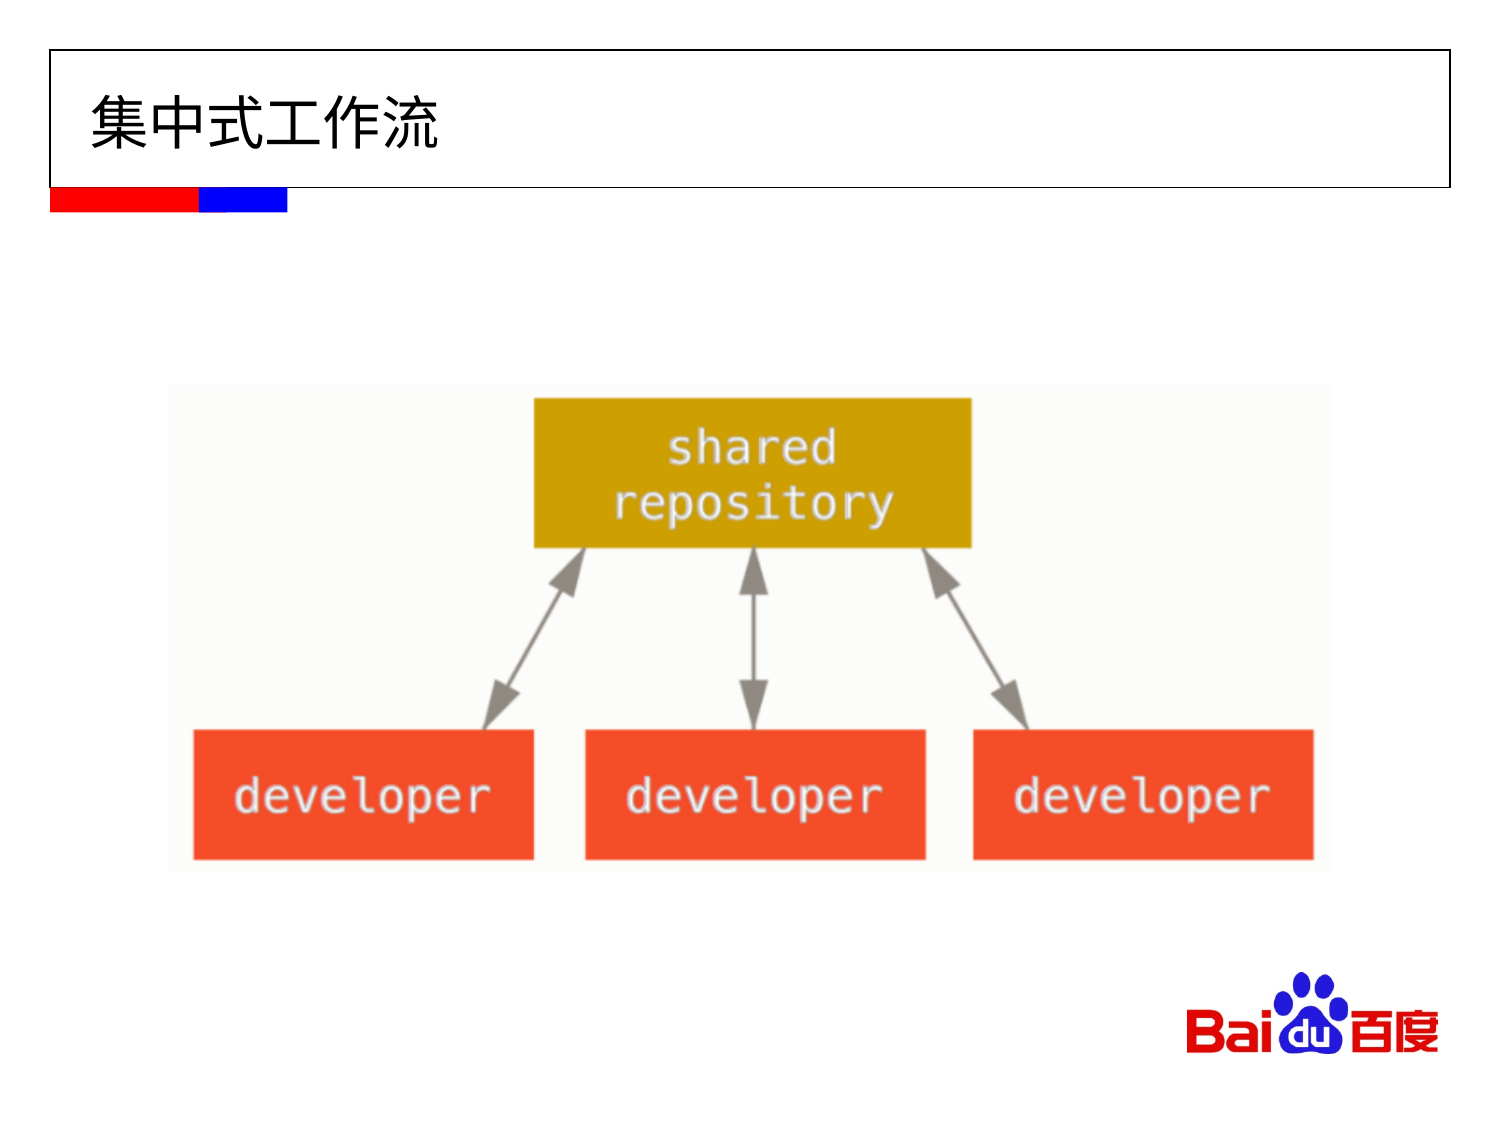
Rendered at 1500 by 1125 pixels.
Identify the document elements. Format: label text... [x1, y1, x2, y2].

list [168, 385, 1332, 872]
picture [1187, 972, 1438, 1054]
title 集中式工作流 [74, 56, 1426, 185]
